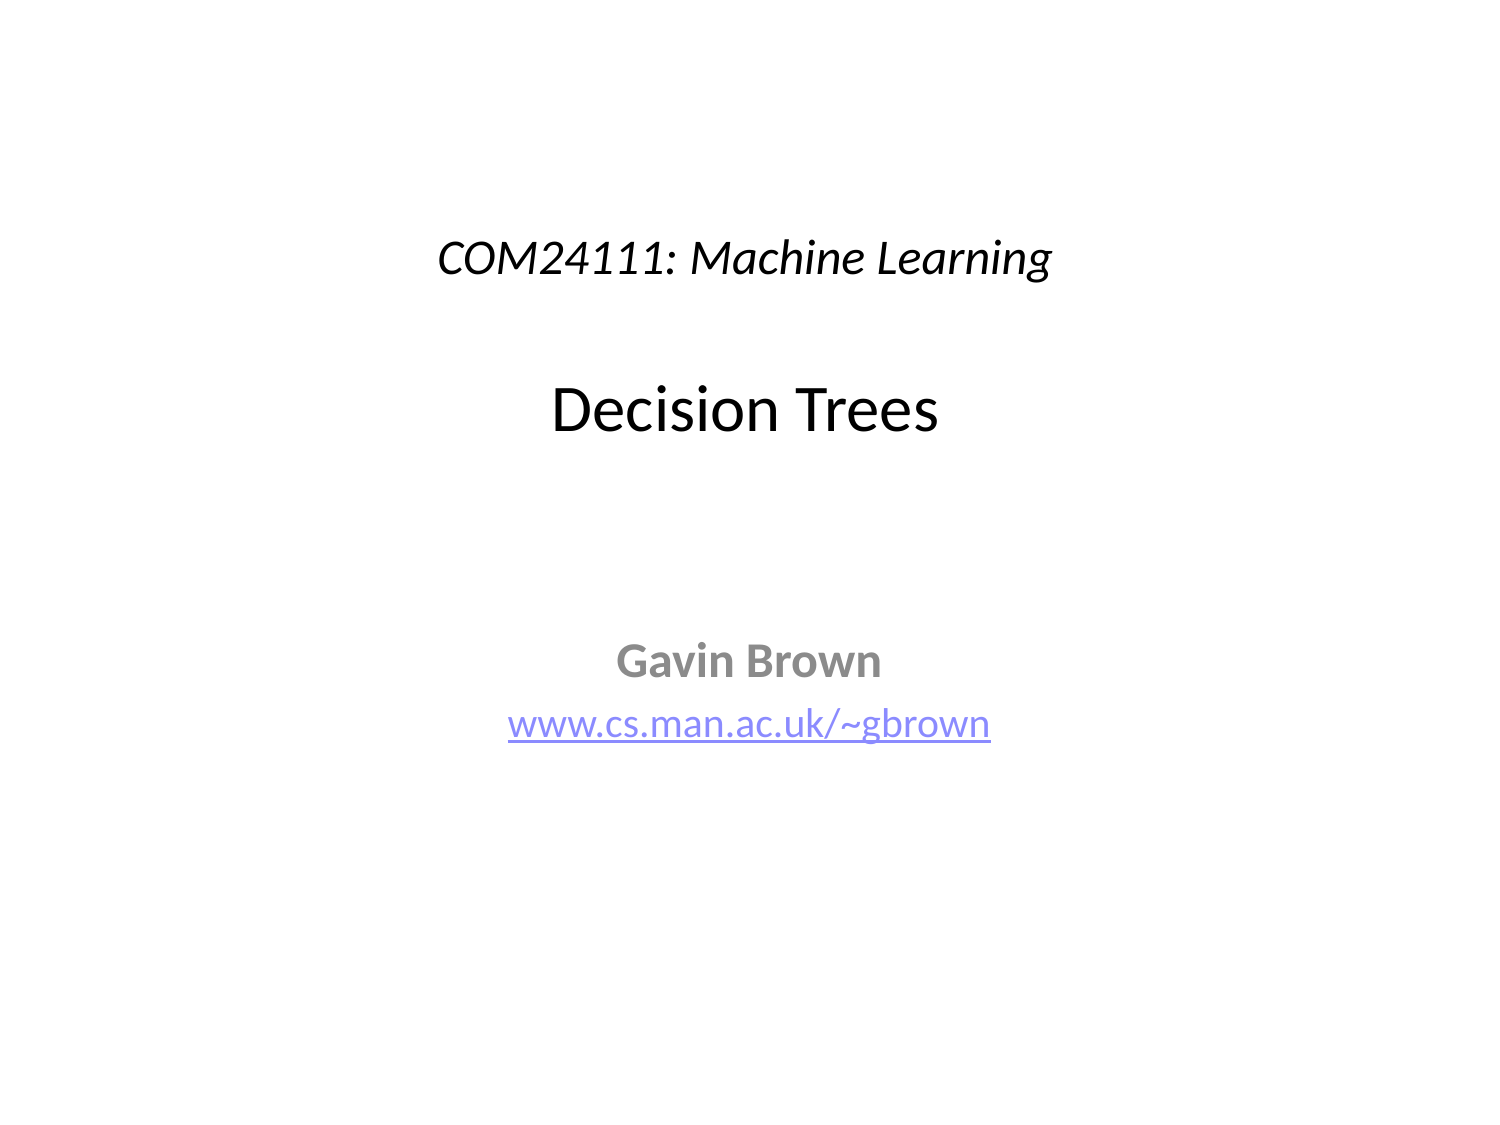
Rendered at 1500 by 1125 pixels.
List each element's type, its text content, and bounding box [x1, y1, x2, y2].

title COM24111: Machine Learning Decision Trees [31, 272, 1460, 397]
subtitle Gavin Brown www.cs.man.ac.uk/~gbrown [9, 479, 1489, 768]
